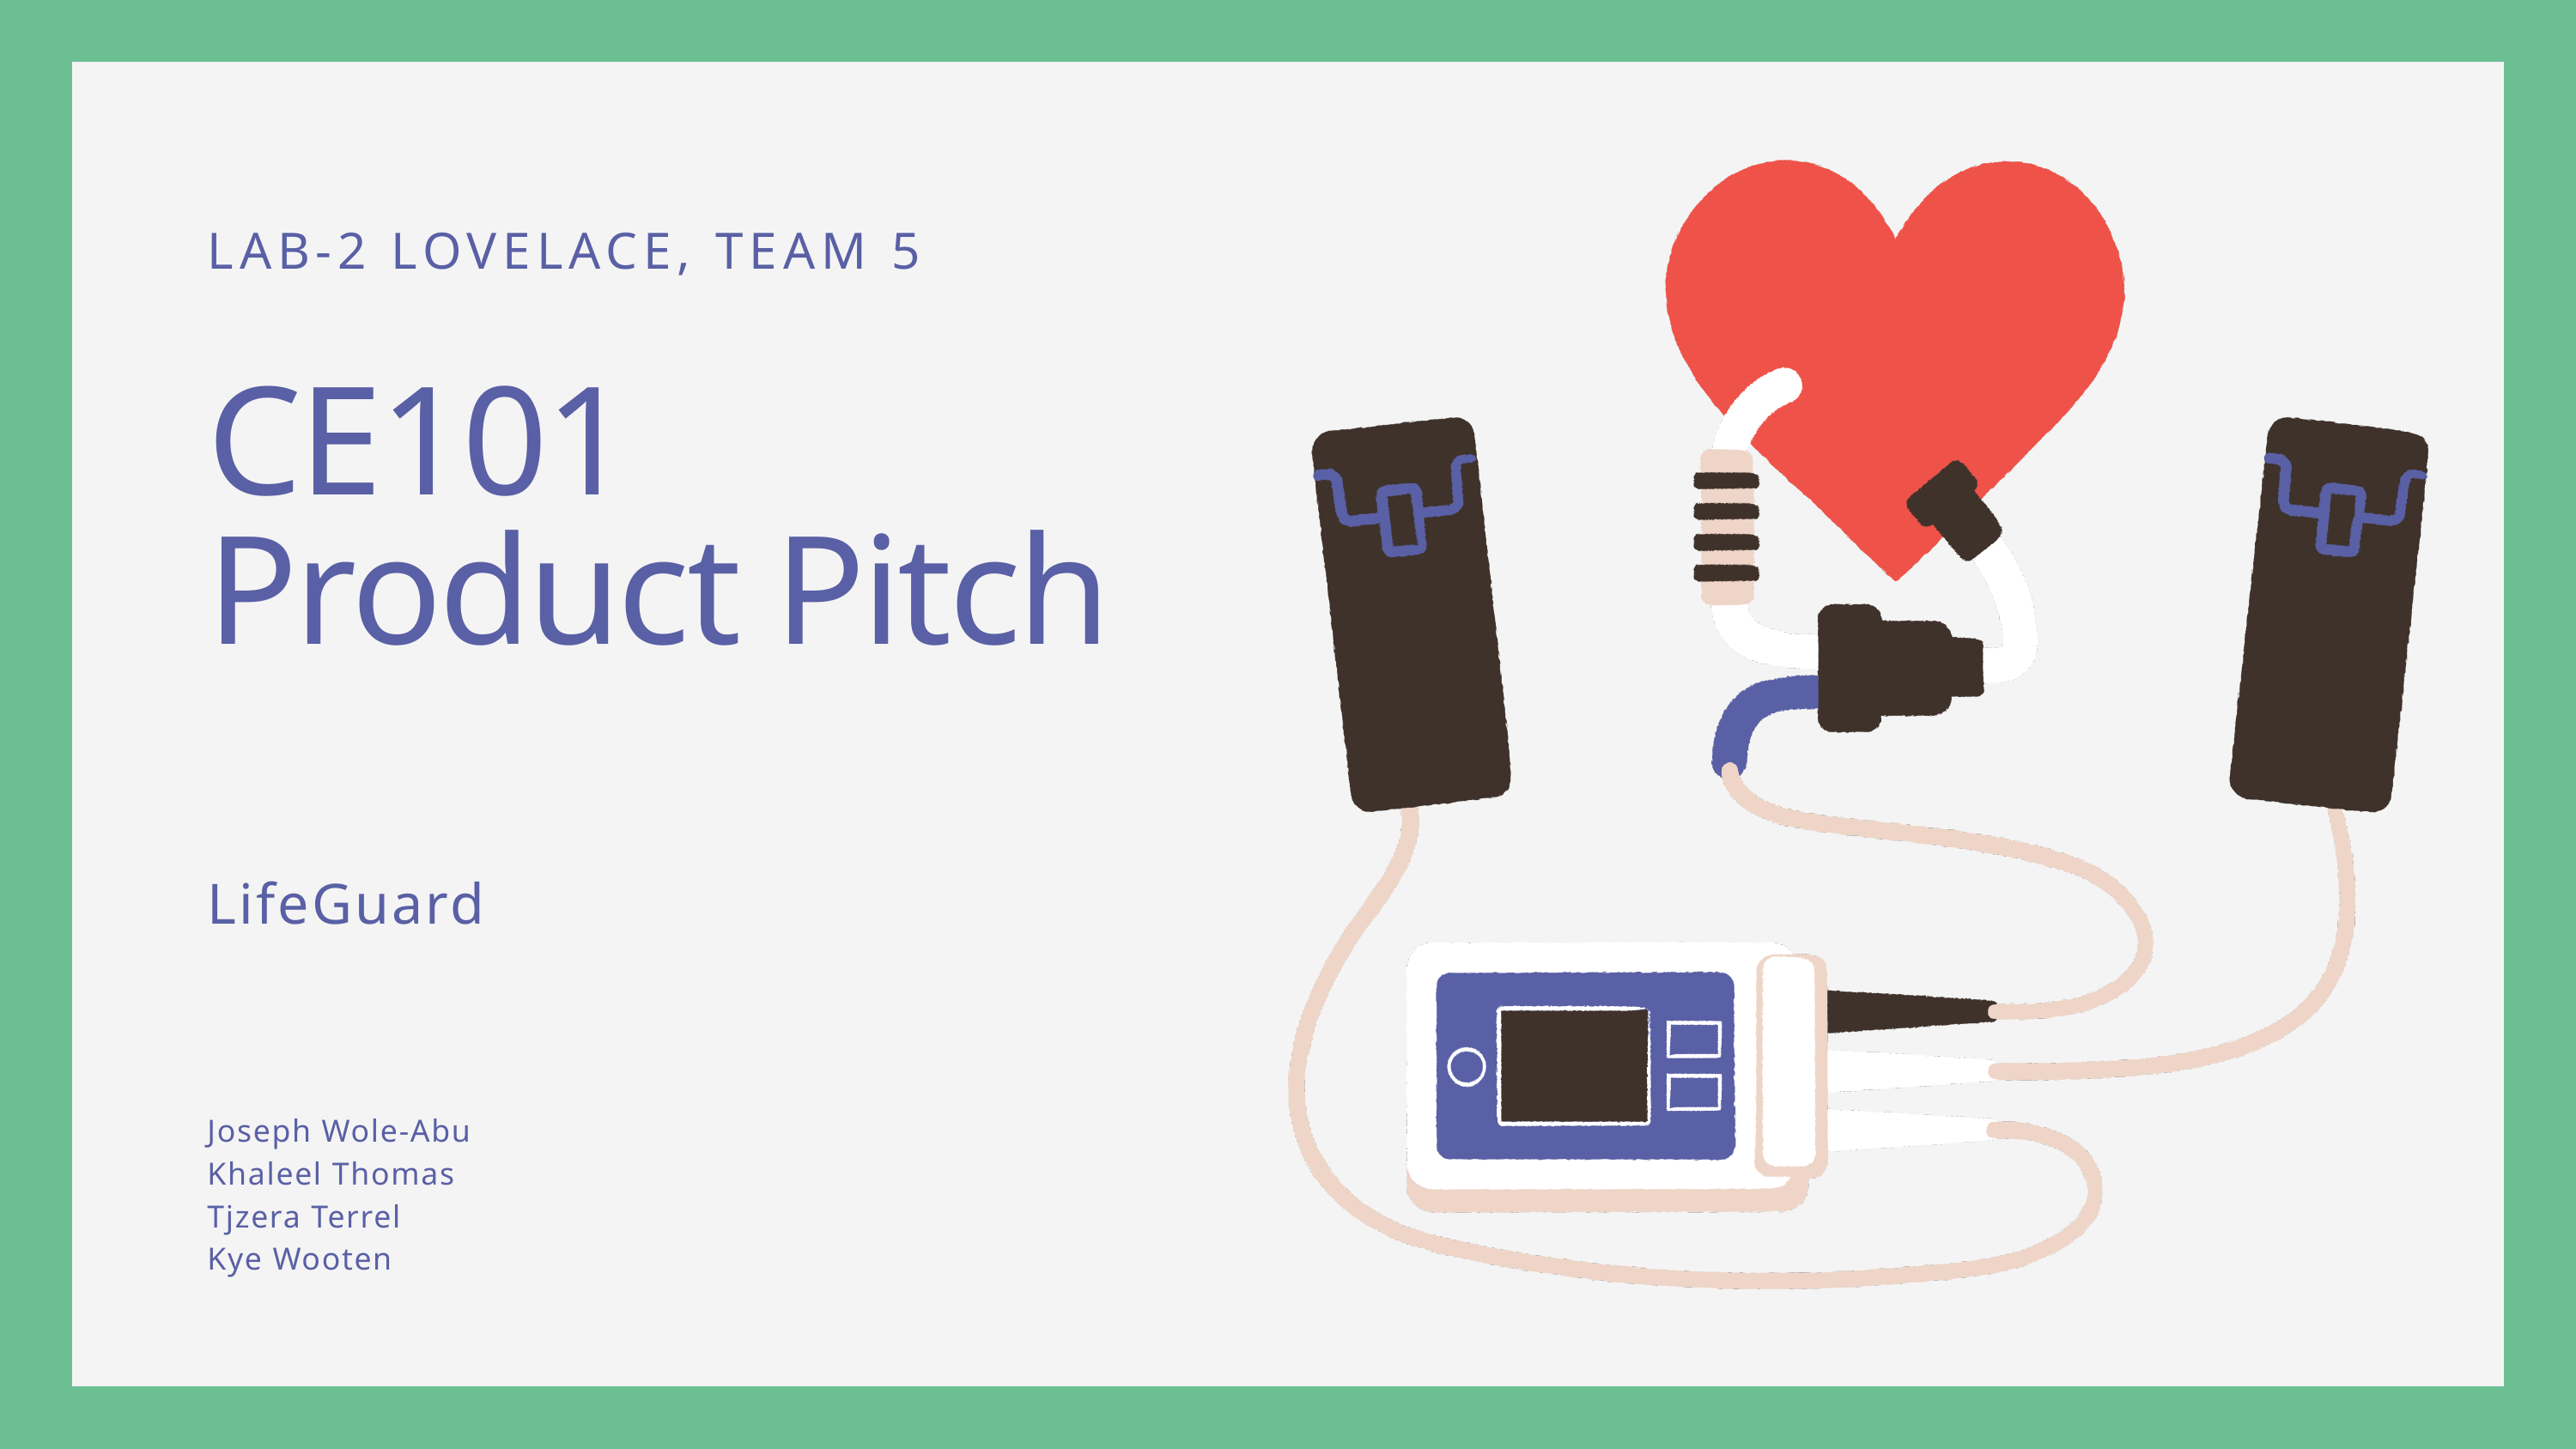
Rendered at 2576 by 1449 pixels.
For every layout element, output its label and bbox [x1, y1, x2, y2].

text_box [71, 61, 2505, 1387]
picture [1287, 159, 2428, 1289]
